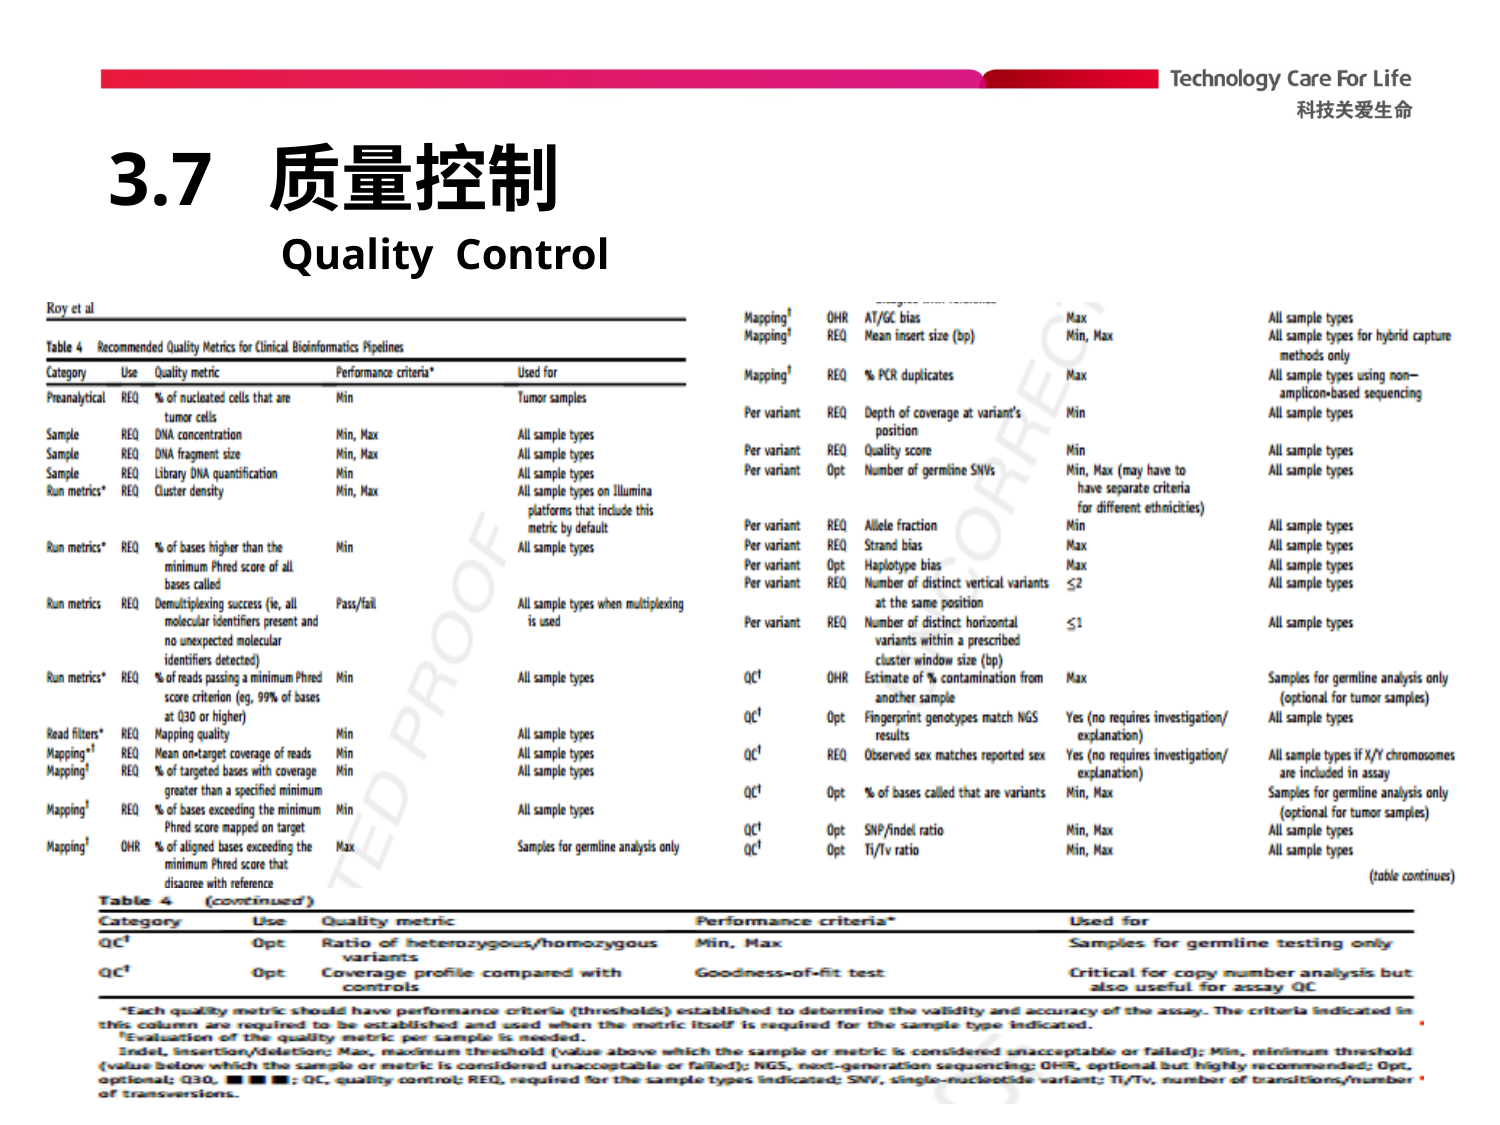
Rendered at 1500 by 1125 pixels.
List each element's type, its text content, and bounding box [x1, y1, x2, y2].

picture [0, 0, 1500, 1125]
list Quality Control [265, 219, 1448, 280]
title 3.7 质量控制 [93, 116, 1444, 236]
